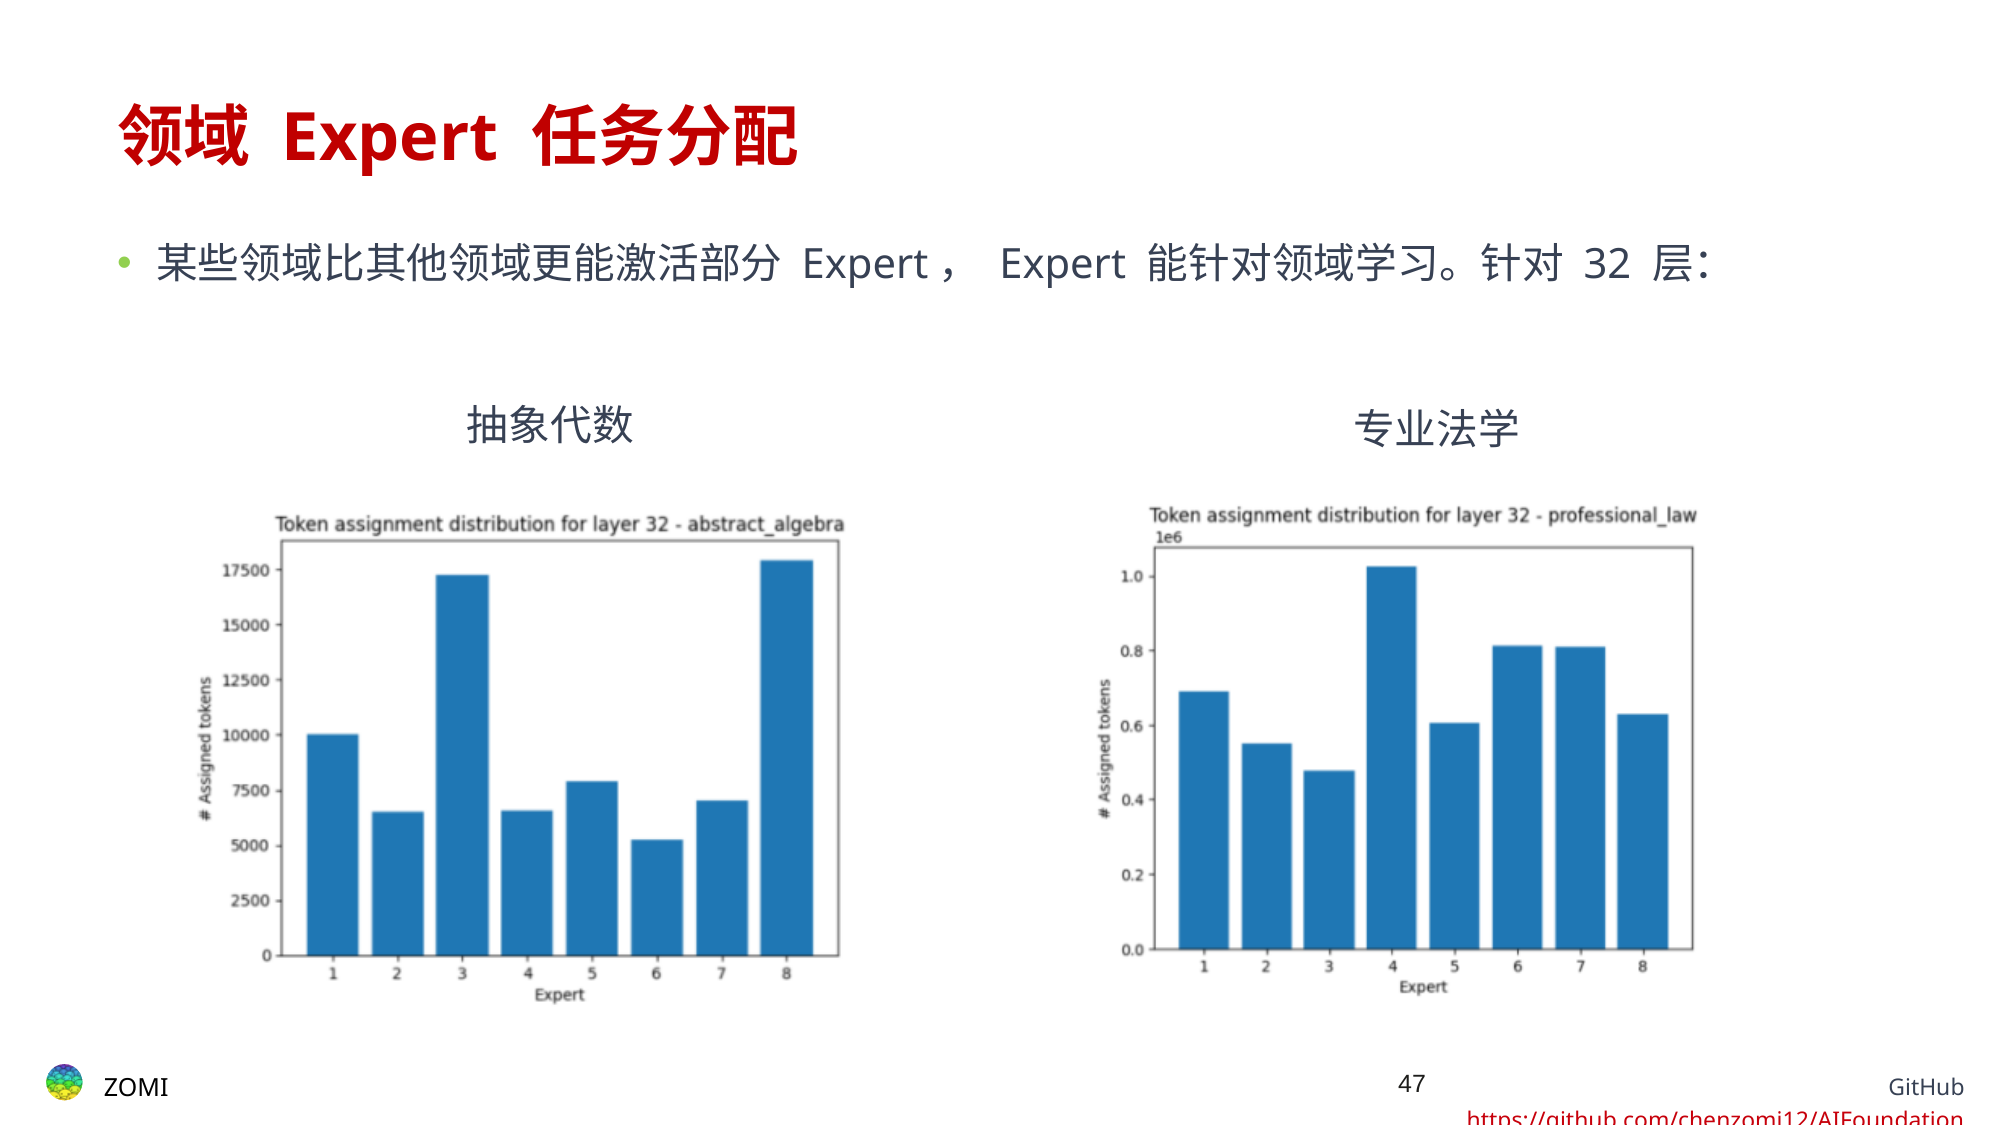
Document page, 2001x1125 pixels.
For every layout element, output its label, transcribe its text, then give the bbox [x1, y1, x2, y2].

title 领域 Expert 任务分配 [102, 85, 1901, 183]
picture [169, 503, 865, 1018]
list 某些领域比其他领域更能激活部分 Expert， Expert 能针对领域学习。针对 32 层： [102, 204, 1901, 1043]
text_box 抽象代数 [383, 366, 717, 463]
picture [47, 1065, 82, 1100]
picture [1080, 493, 1711, 1010]
text_box 专业法学 [1269, 371, 1604, 468]
